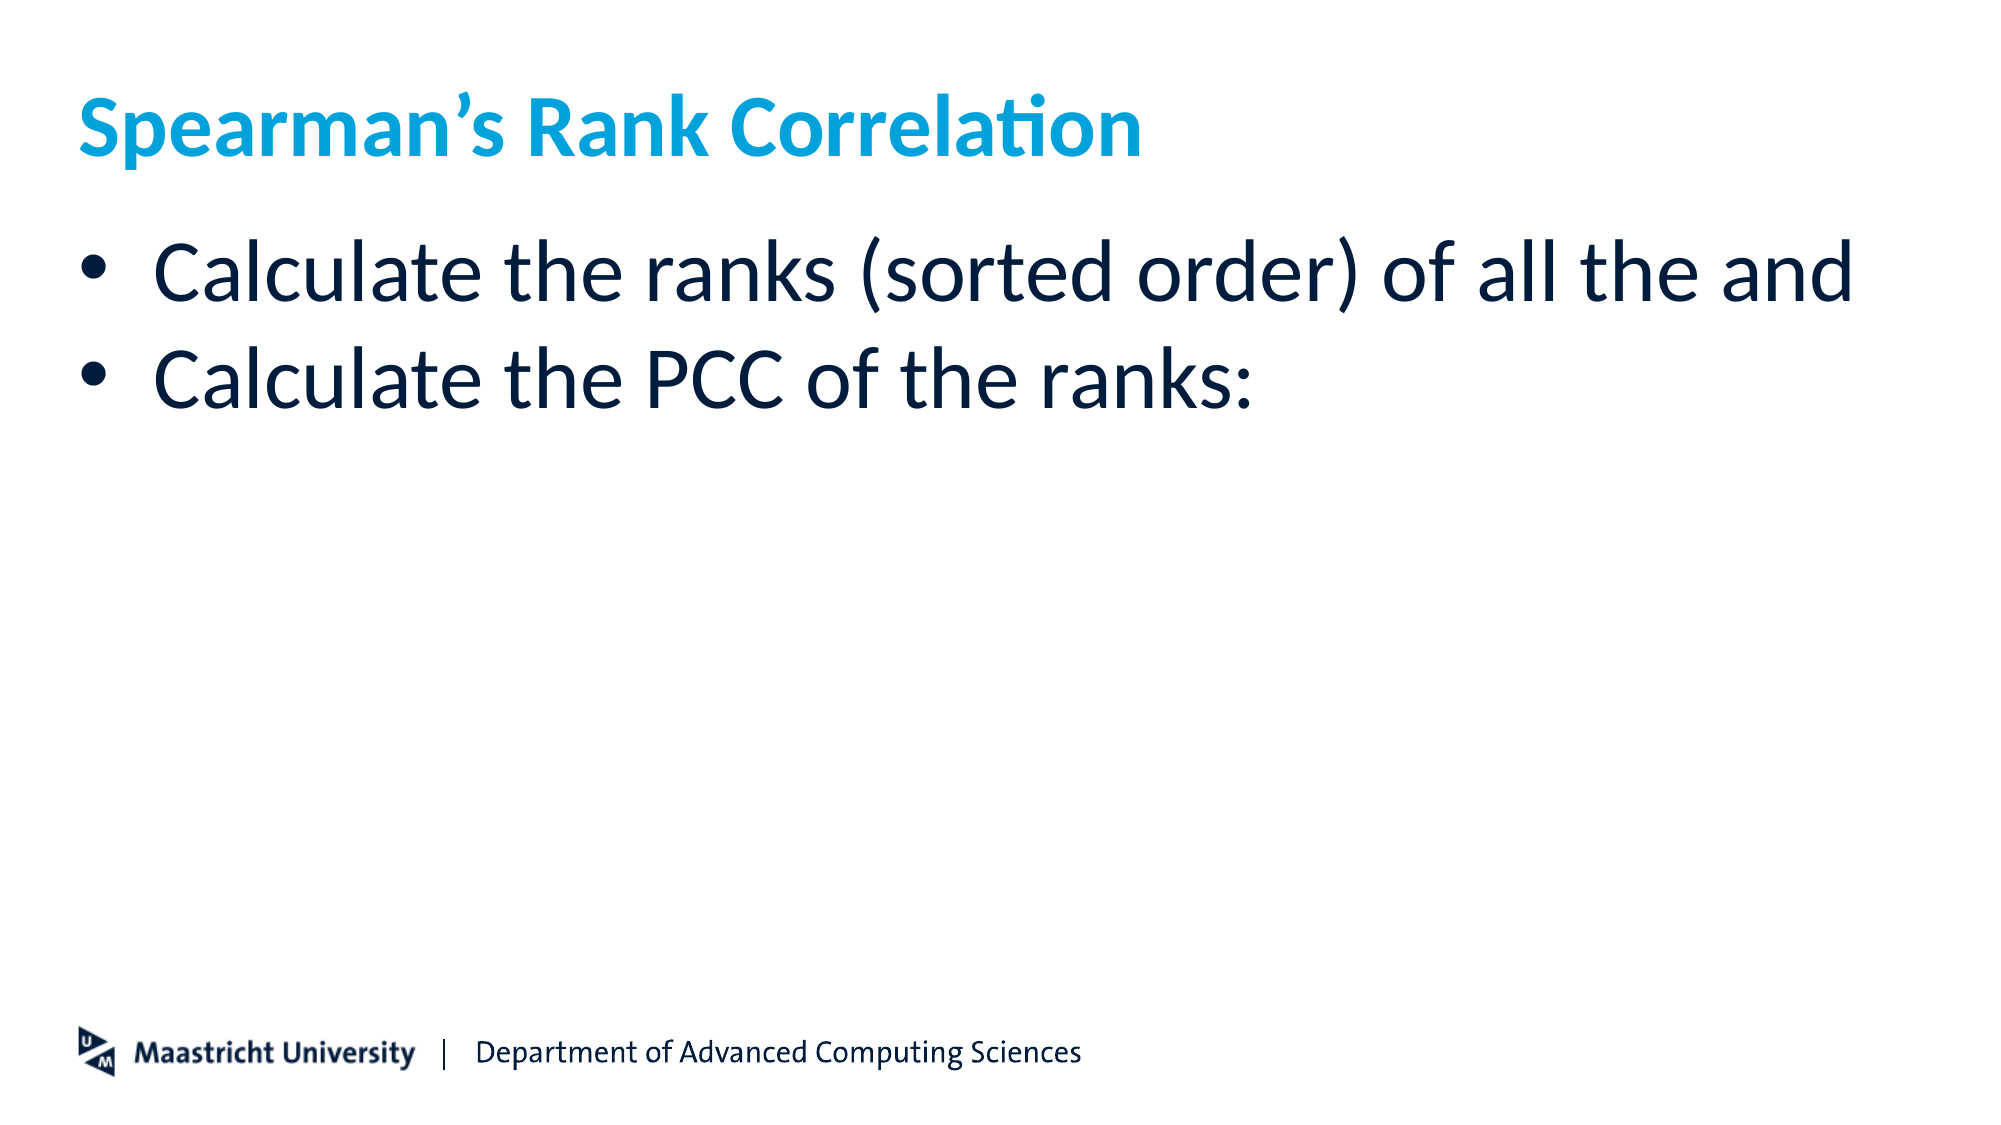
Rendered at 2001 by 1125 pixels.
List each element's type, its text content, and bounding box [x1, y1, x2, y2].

title Spearman’s Rank Correlation [78, 67, 1900, 192]
